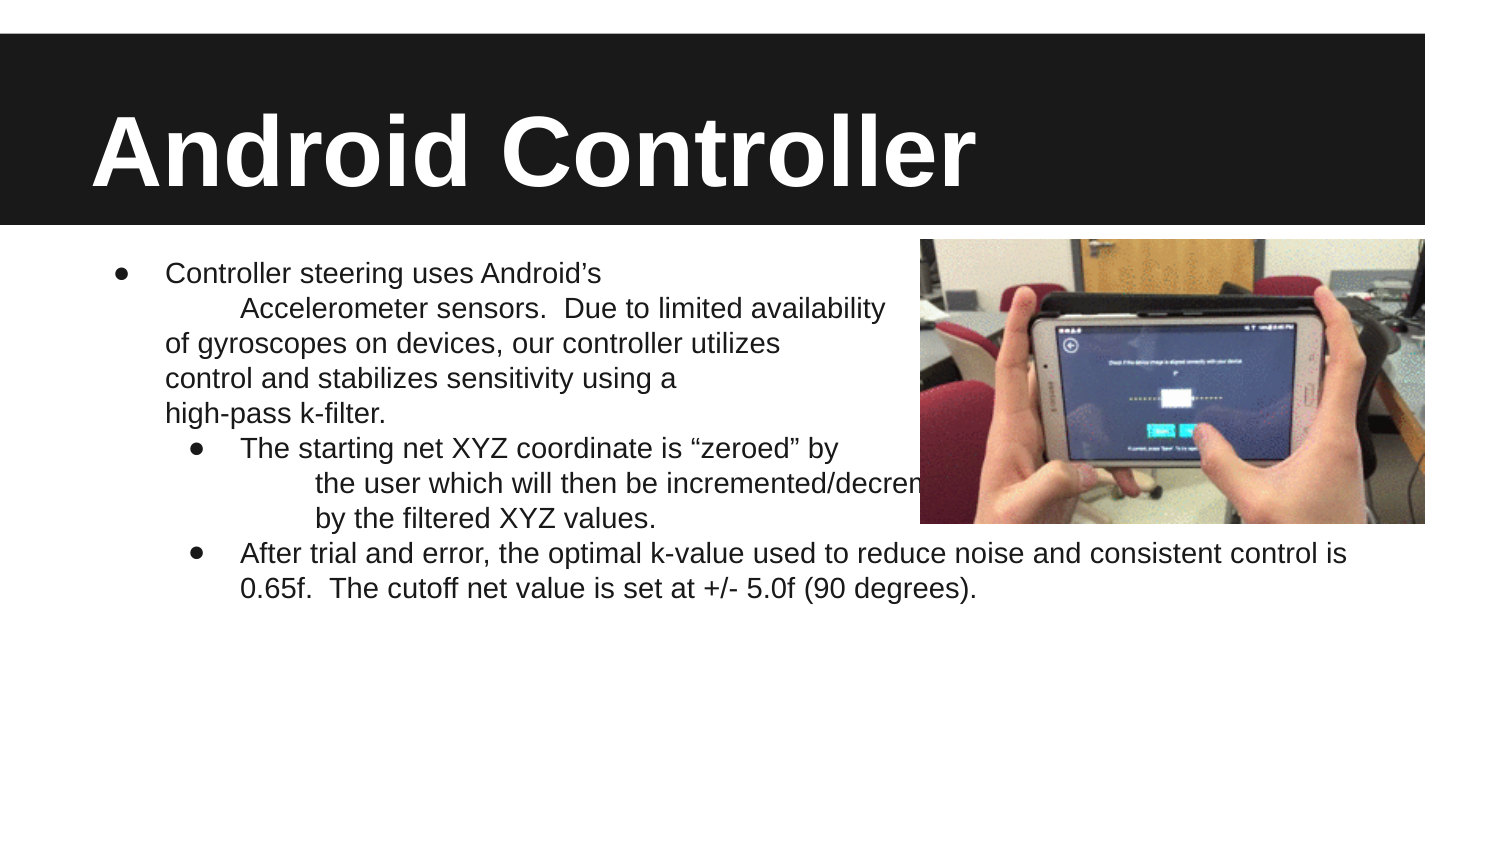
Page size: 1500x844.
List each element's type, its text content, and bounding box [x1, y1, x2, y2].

list Controller steering uses Android’s Accelerometer sensors. Due to limited availability of gyroscopes on devices, our controller utilizes control and stabilizes sensitivity using a high-pass k-filter. The starting net XYZ coordinate is “zeroed” by the user which will then be incremented/decremented by the filtered XYZ values. After trial and error, the optimal k-value used to reduce noise and consistent control is 0.65f. The cutoff net value is set at +/- 5.0f (90 degrees). [75, 239, 1425, 808]
picture [920, 239, 1426, 524]
title Android Controller [75, 33, 1425, 221]
